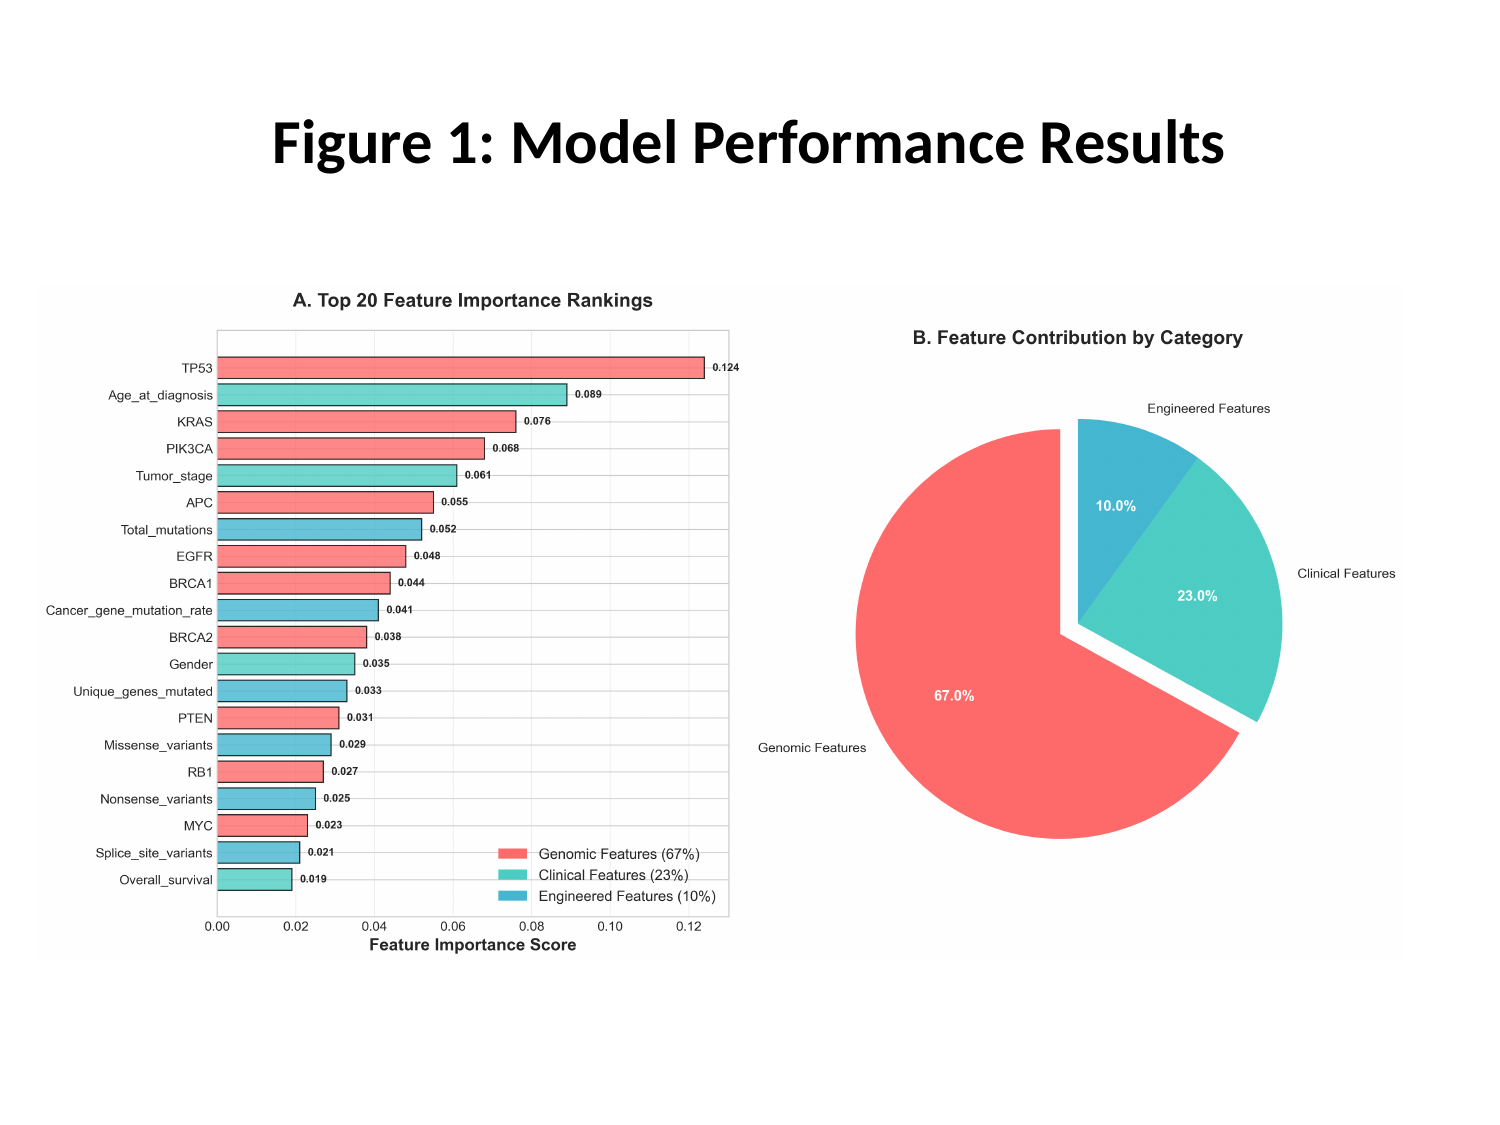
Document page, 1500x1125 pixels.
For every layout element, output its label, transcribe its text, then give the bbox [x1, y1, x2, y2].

picture [37, 284, 1405, 962]
title Figure 1: Model Performance Results [75, 45, 1425, 233]
